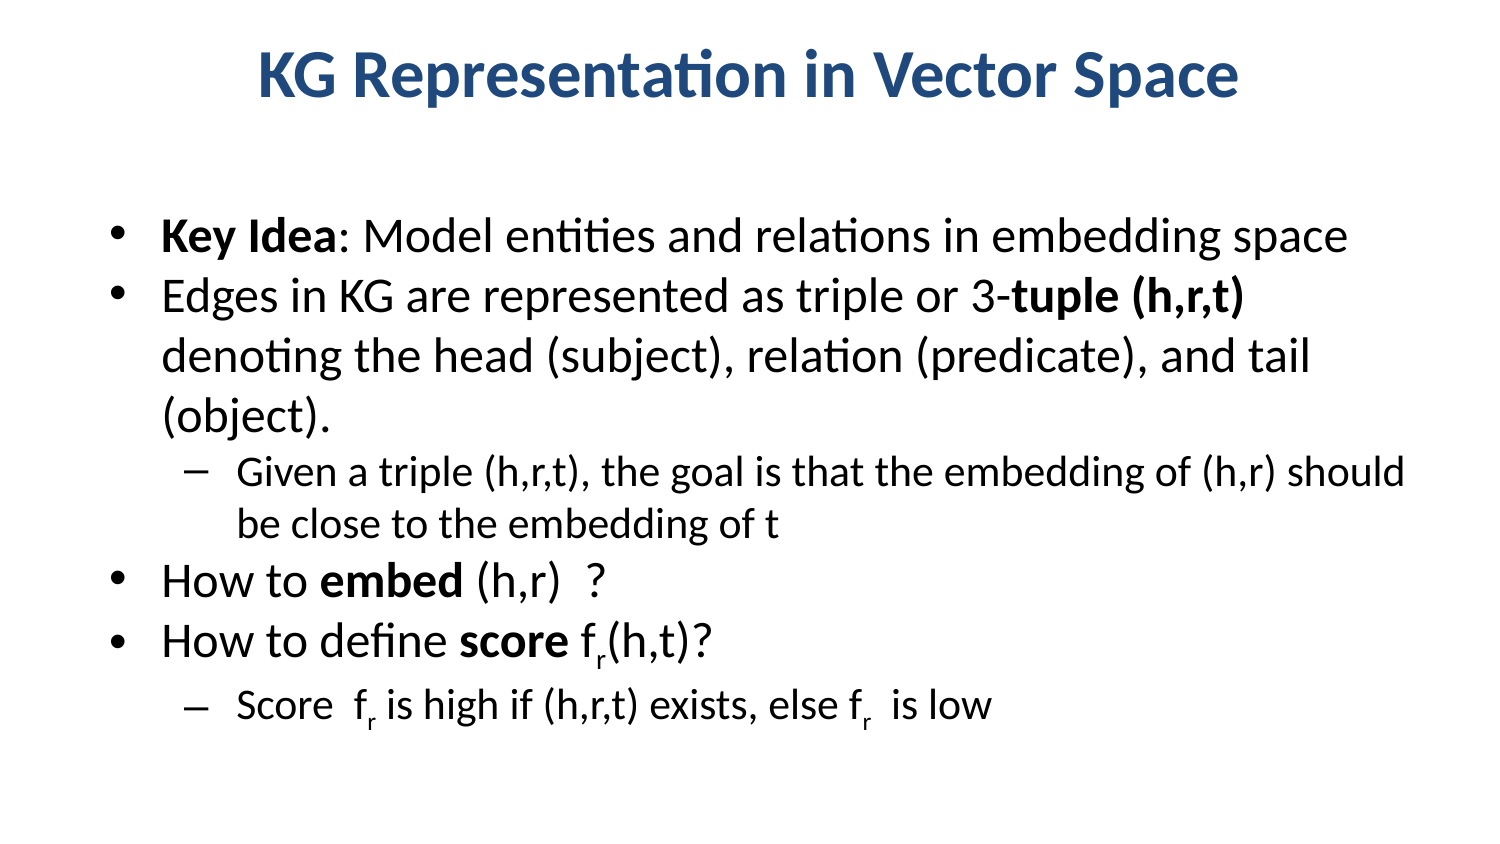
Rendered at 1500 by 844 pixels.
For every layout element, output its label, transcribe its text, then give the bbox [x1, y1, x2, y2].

title KG Representation in Vector Space [75, 0, 1425, 141]
list Key Idea: Model entities and relations in embedding space Edges in KG are represented as triple or 3-tuple (h,r,t) denoting the head (subject), relation (predicate), and tail (object). Given a triple (h,r,t), the goal is that the embedding of (h,r) should be close to the embedding of t How to embed (h,r) ? How to define score fr(h,t)? Score fr is high if (h,r,t) exists, else fr is low [75, 196, 1425, 754]
